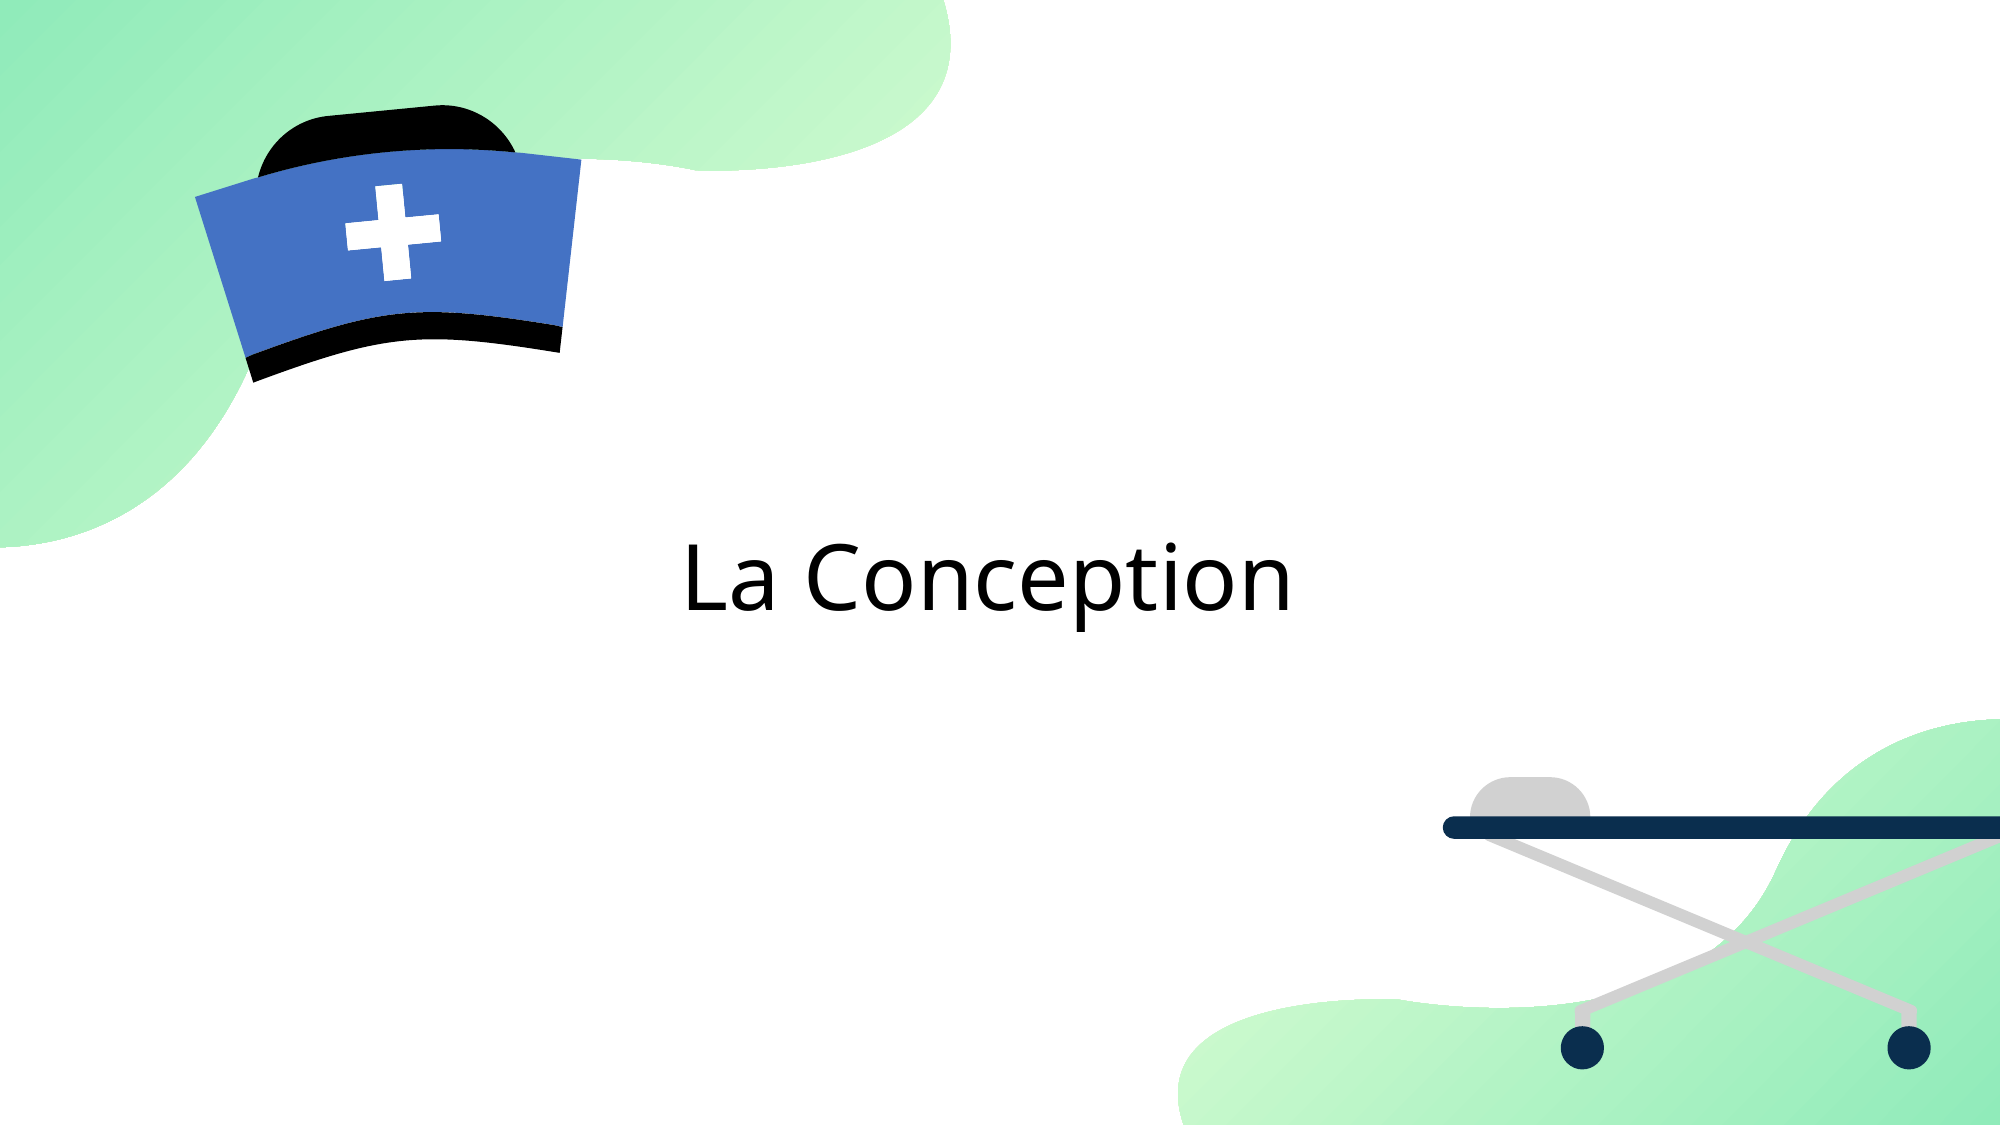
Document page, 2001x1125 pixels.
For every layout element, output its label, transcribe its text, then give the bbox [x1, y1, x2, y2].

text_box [1442, 777, 2000, 1070]
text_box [199, 110, 589, 369]
title La Conception [444, 482, 1556, 619]
